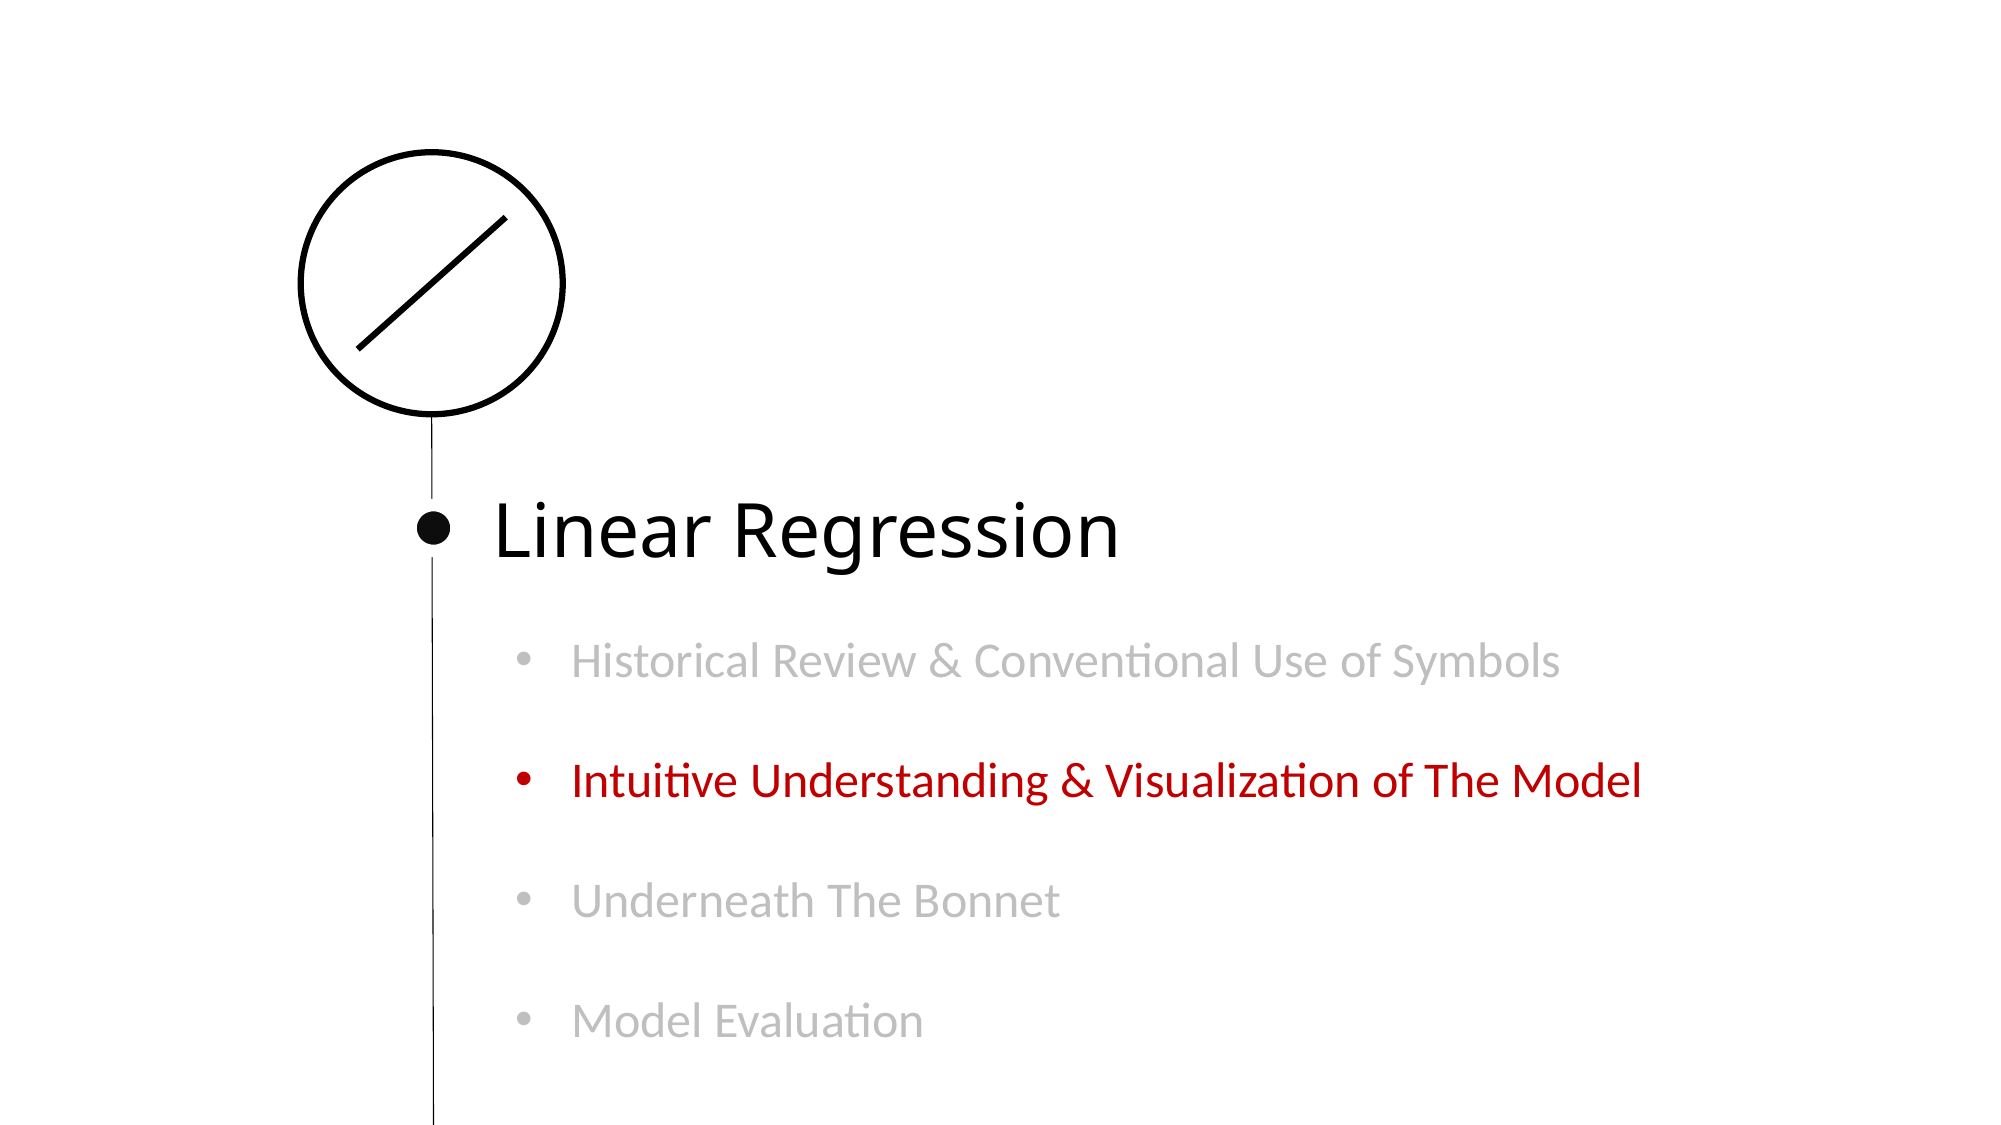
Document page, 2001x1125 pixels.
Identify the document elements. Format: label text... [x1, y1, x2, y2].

text_box [299, 151, 557, 416]
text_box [477, 241, 1532, 582]
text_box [357, 217, 506, 350]
text_box [434, 504, 458, 552]
text_box [409, 504, 431, 552]
text_box Historical Review & Conventional Use of Symbols Intuitive Understanding & Visualization of The Model Underneath The Bonnet Model Evaluation [500, 620, 1696, 1125]
